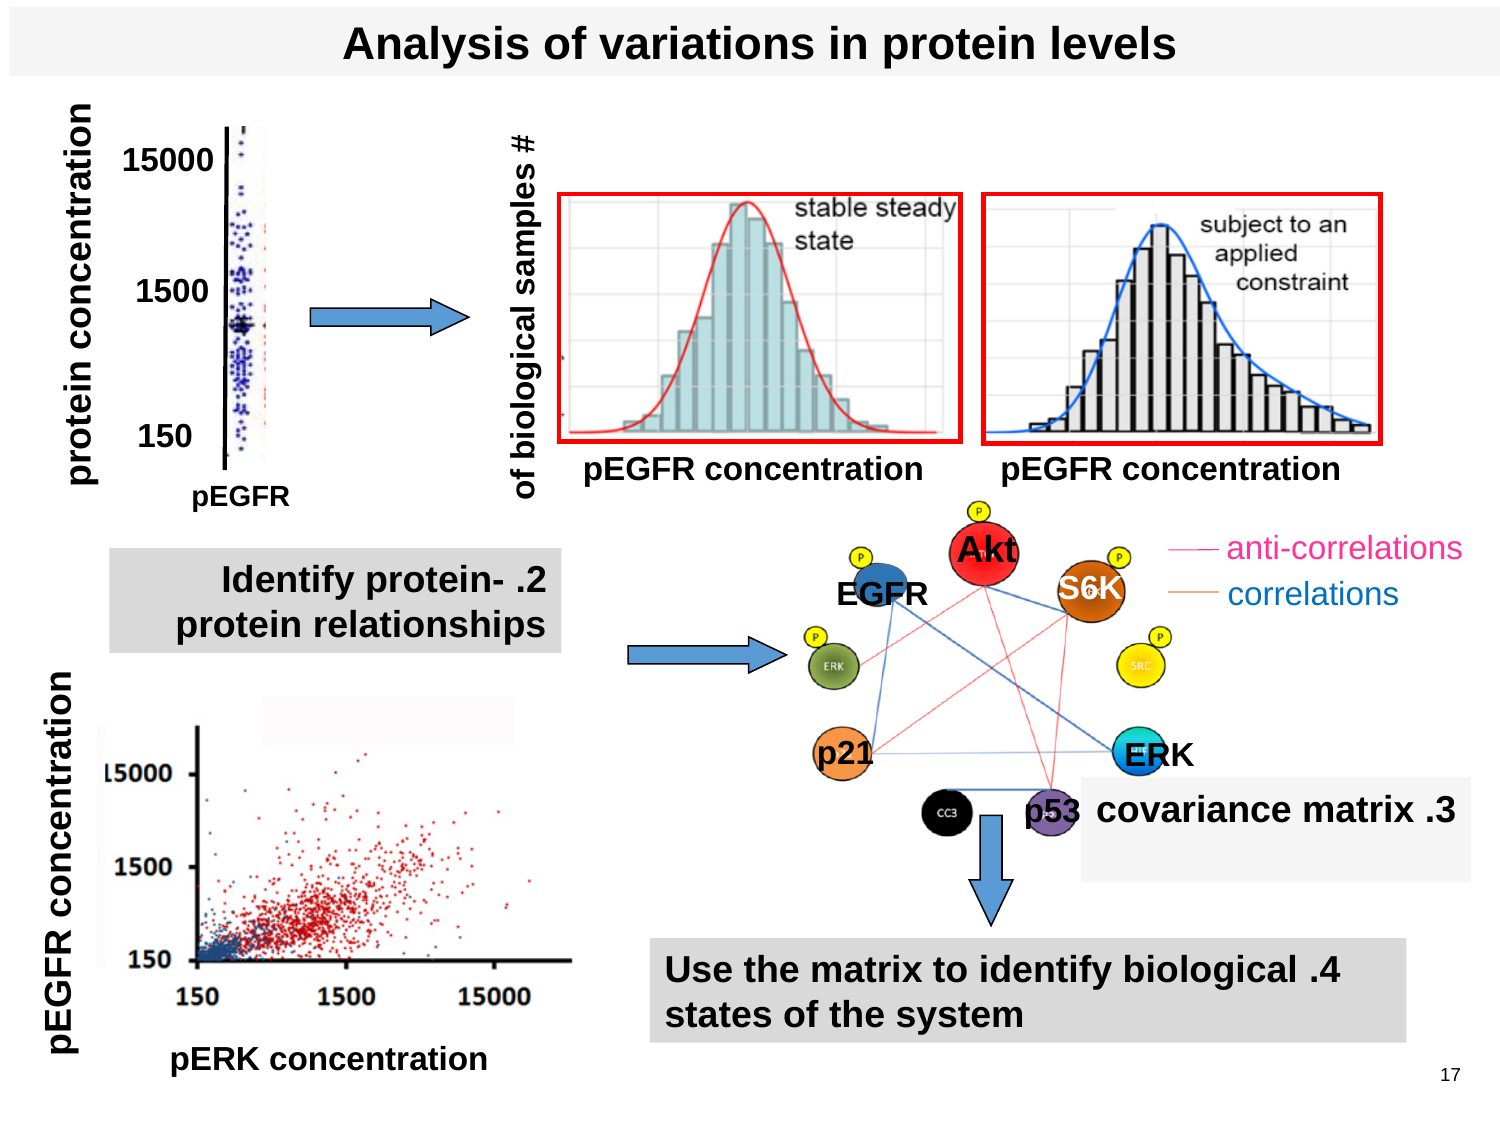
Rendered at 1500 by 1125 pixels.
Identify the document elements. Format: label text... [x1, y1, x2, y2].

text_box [25, 548, 606, 1086]
text_box protein concentration [45, 87, 106, 503]
text_box [310, 299, 469, 336]
text_box 150 [122, 406, 208, 462]
text_box pEGFR [176, 470, 305, 520]
slide_number 17 [1126, 1045, 1477, 1113]
text_box 15000 [106, 130, 224, 186]
text_box Analysis of variations in protein levels [9, 6, 1500, 77]
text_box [628, 497, 1480, 1045]
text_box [493, 117, 1379, 519]
text_box 1500 [120, 262, 223, 317]
picture [227, 126, 266, 464]
